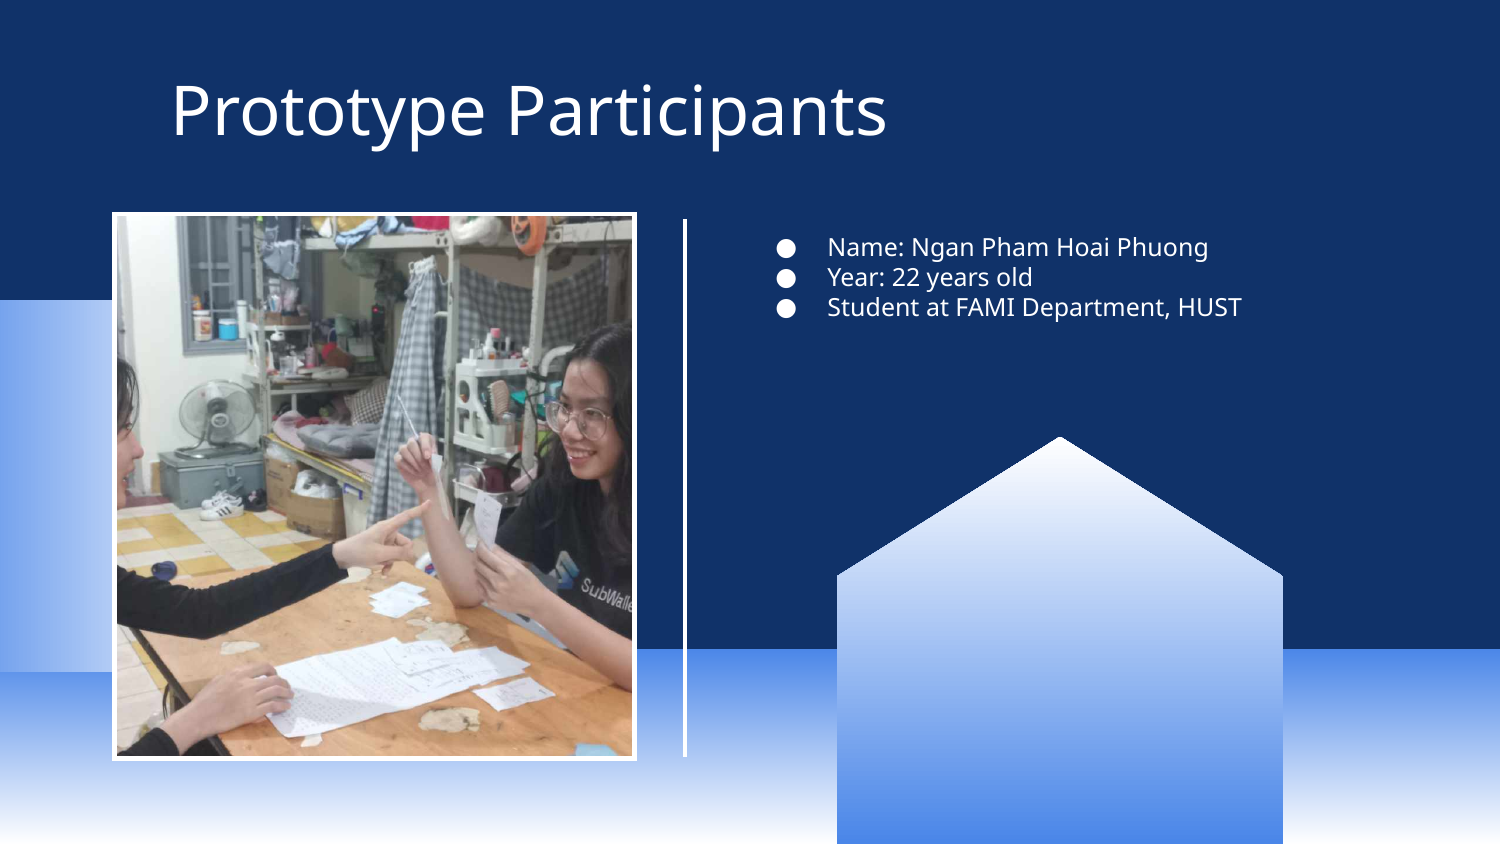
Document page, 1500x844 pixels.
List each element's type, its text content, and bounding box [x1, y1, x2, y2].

text_box [0, 299, 111, 673]
picture [116, 216, 633, 757]
title Prototype Participants [155, 41, 1422, 175]
text_box [836, 506, 1284, 844]
list Name: Ngan Pham Hoai Phuong Year: 22 years old Student at FAMI Department, HUST [737, 216, 1383, 506]
